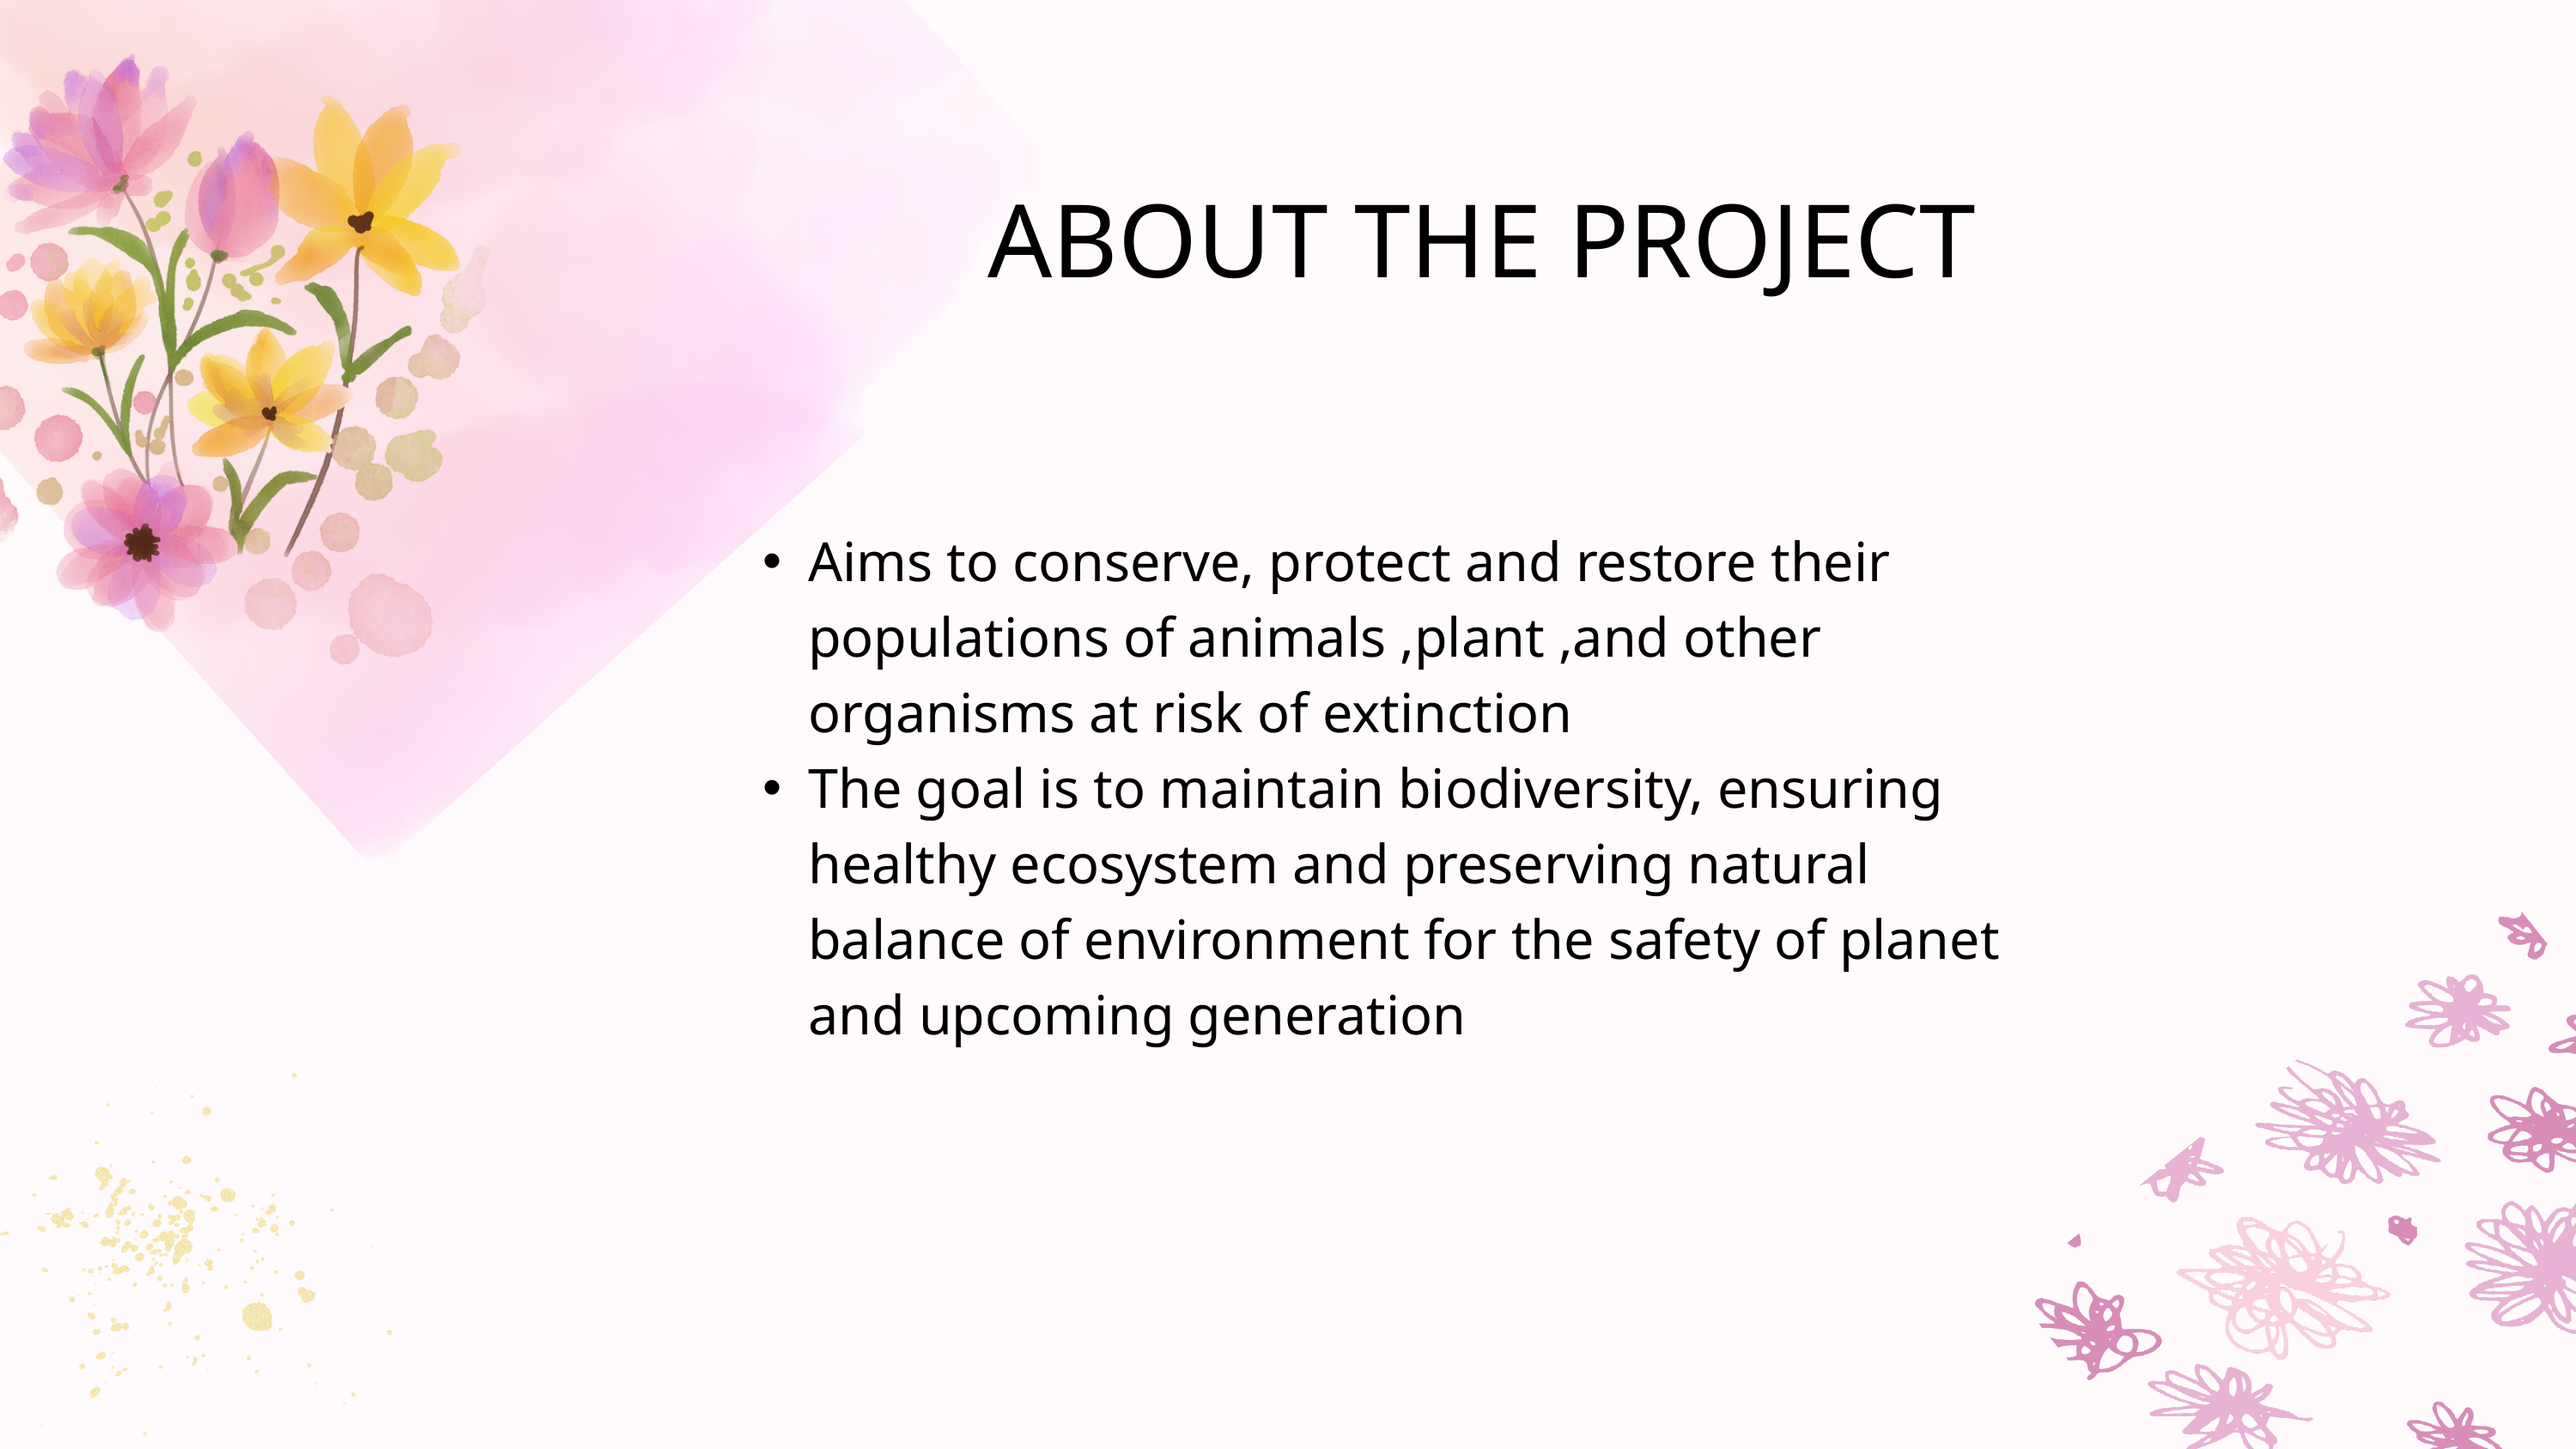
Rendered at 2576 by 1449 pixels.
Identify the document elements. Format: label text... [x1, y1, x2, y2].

text_box [2010, 892, 2576, 1449]
text_box [0, 0, 599, 665]
text_box ABOUT THE PROJECT [898, 168, 2067, 299]
text_box Aims to conserve, protect and restore their populations of animals ,plant ,and other organisms at risk of extinction The goal is to maintain biodiversity, ensuring healthy ecosystem and preserving natural balance of environment for the safety of planet and upcoming generation [716, 517, 2067, 1122]
text_box [0, 1057, 392, 1449]
text_box [191, 0, 1057, 872]
